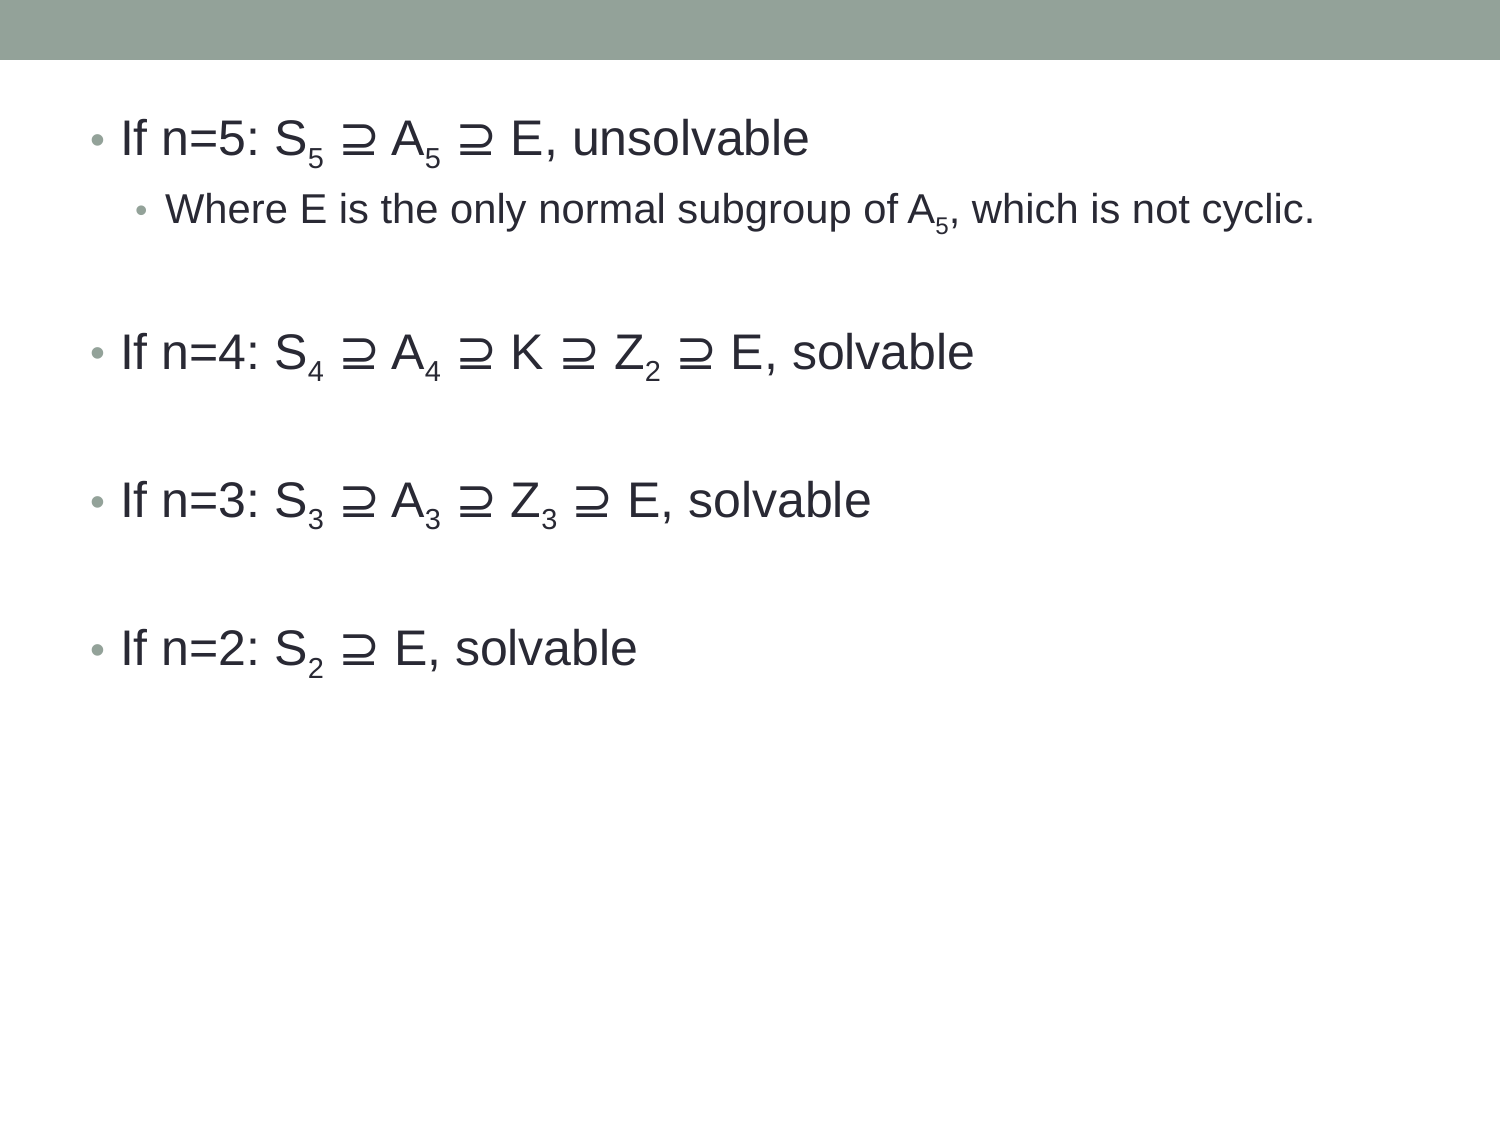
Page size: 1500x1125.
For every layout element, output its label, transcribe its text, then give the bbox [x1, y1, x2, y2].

list If n=5: S5 ⊇ A5 ⊇ E, unsolvable Where E is the only normal subgroup of A5, which is not cyclic. If n=4: S4 ⊇ A4 ⊇ K ⊇ Z2 ⊇ E, solvable If n=3: S3 ⊇ A3 ⊇ Z3 ⊇ E, solvable If n=2: S2 ⊇ E, solvable [75, 98, 1425, 1063]
